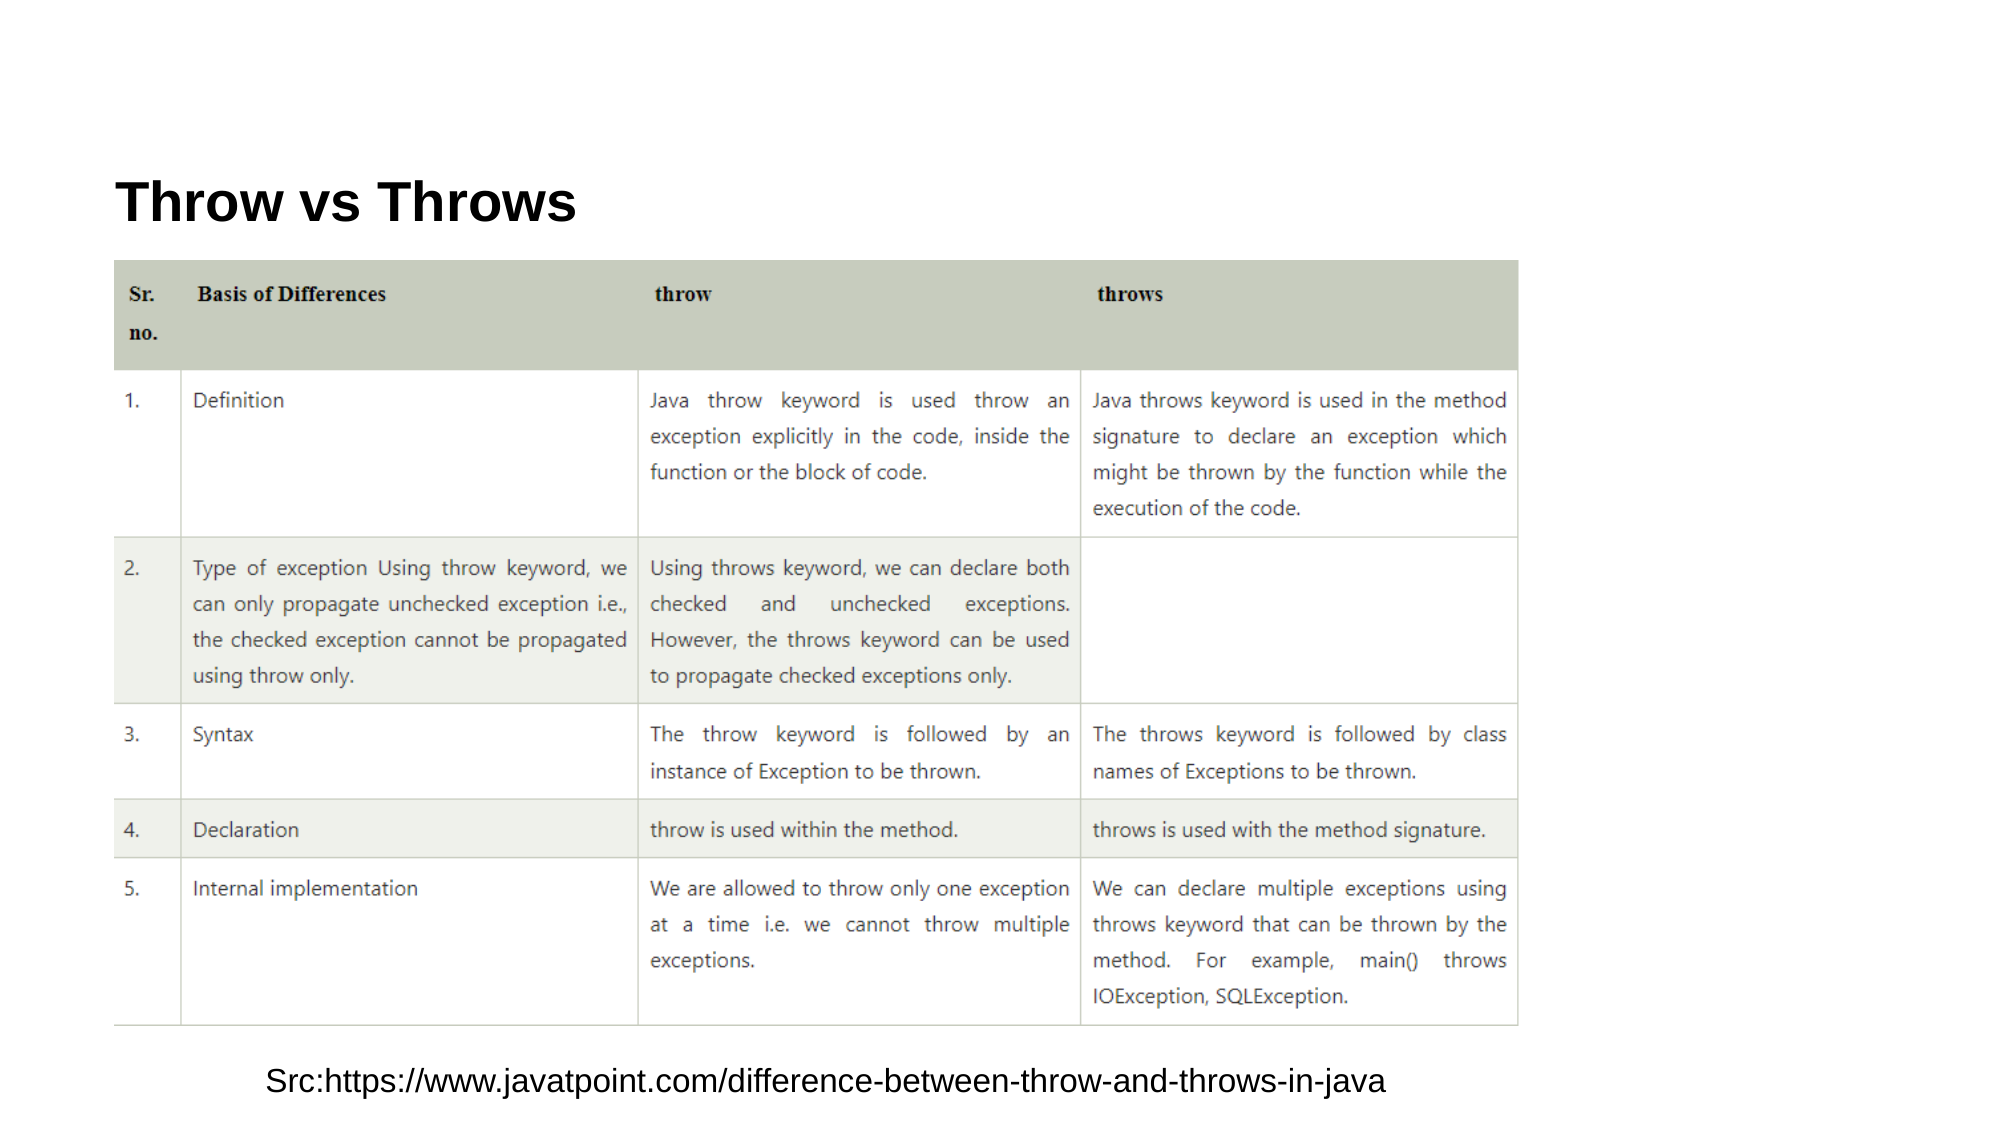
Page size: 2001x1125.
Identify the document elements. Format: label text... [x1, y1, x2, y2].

title Throw vs Throws [115, 45, 1881, 233]
picture [114, 260, 1520, 1026]
text_box Src:https://www.javatpoint.com/difference-between-throw-and-throws-in-java [250, 1052, 1413, 1107]
